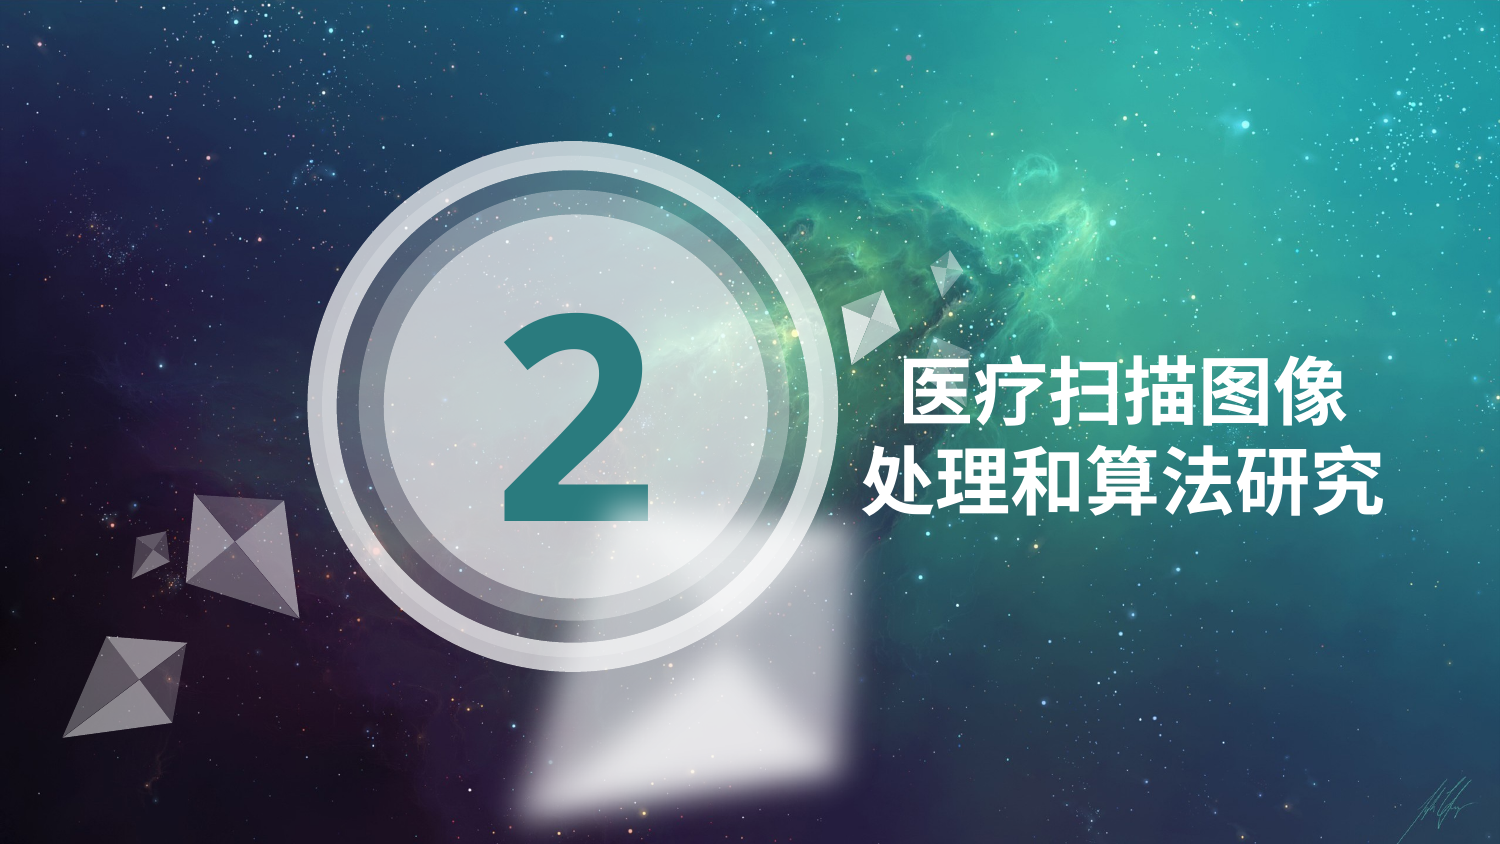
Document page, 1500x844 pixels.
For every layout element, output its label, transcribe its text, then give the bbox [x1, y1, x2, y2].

text_box [426, 187, 723, 246]
text_box 医疗扫描图像 处理和算法研究 [1226, 337, 1401, 533]
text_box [70, 611, 180, 770]
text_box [128, 525, 170, 586]
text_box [182, 473, 239, 638]
text_box [377, 153, 769, 246]
picture [0, 0, 1500, 844]
text_box 2 [466, 212, 686, 246]
